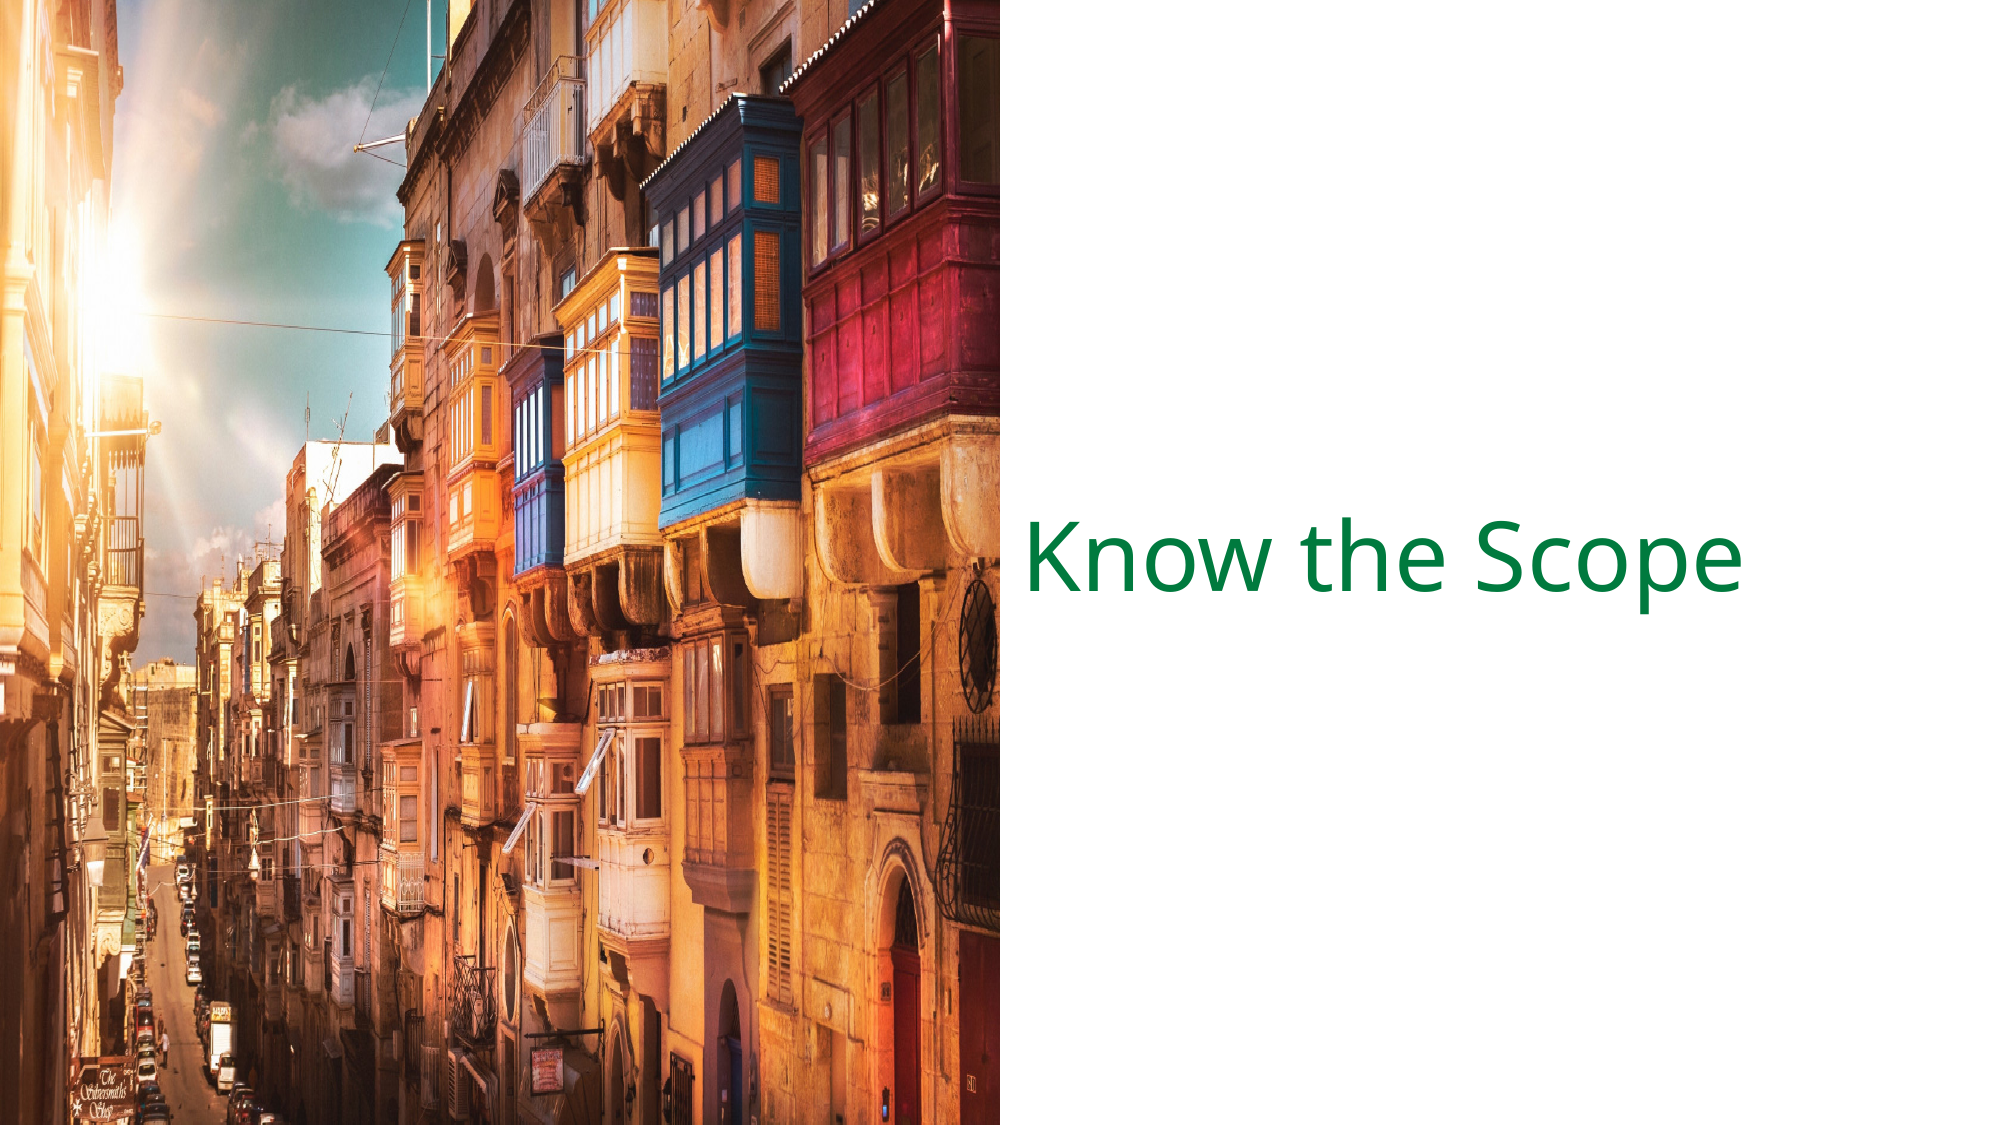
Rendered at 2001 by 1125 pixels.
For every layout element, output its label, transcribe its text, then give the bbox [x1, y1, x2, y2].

picture [0, 0, 1000, 1125]
title Know the Scope [1021, 149, 1863, 956]
